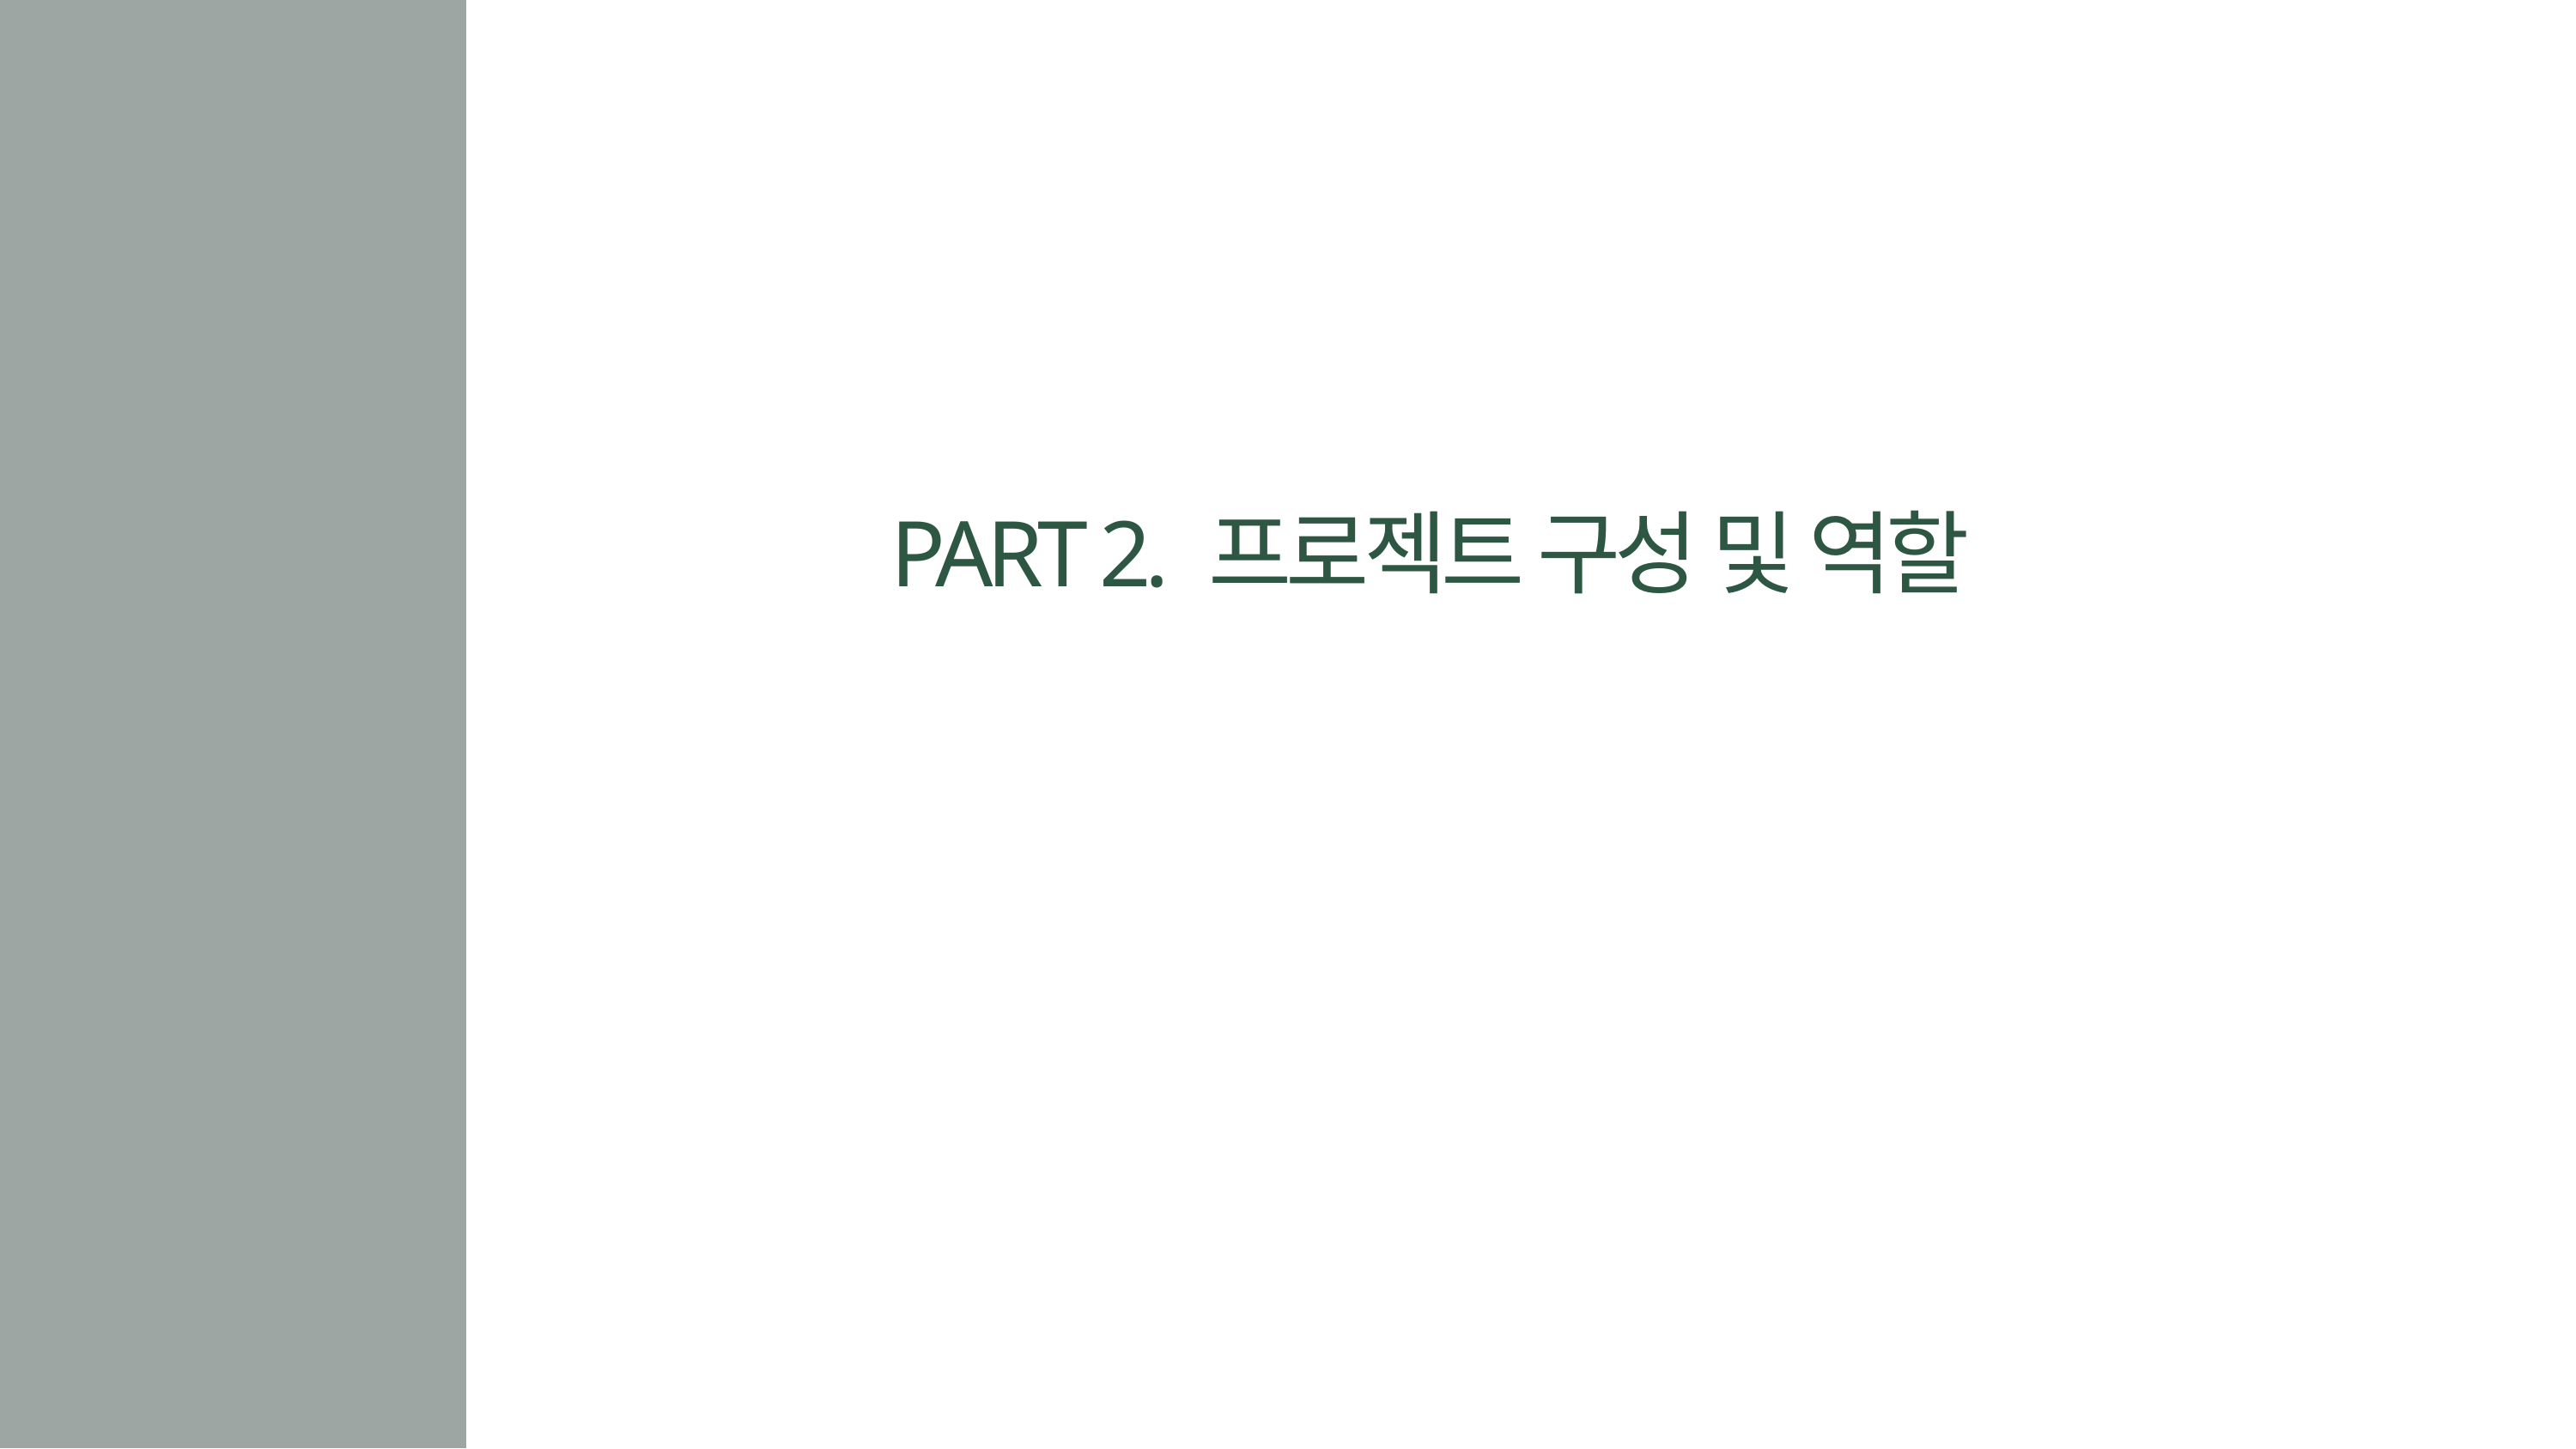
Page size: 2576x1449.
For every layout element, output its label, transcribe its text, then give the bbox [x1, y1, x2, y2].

text_box PART 2. 프로젝트 구성 및 역할 [890, 477, 2197, 605]
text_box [0, 0, 466, 1449]
